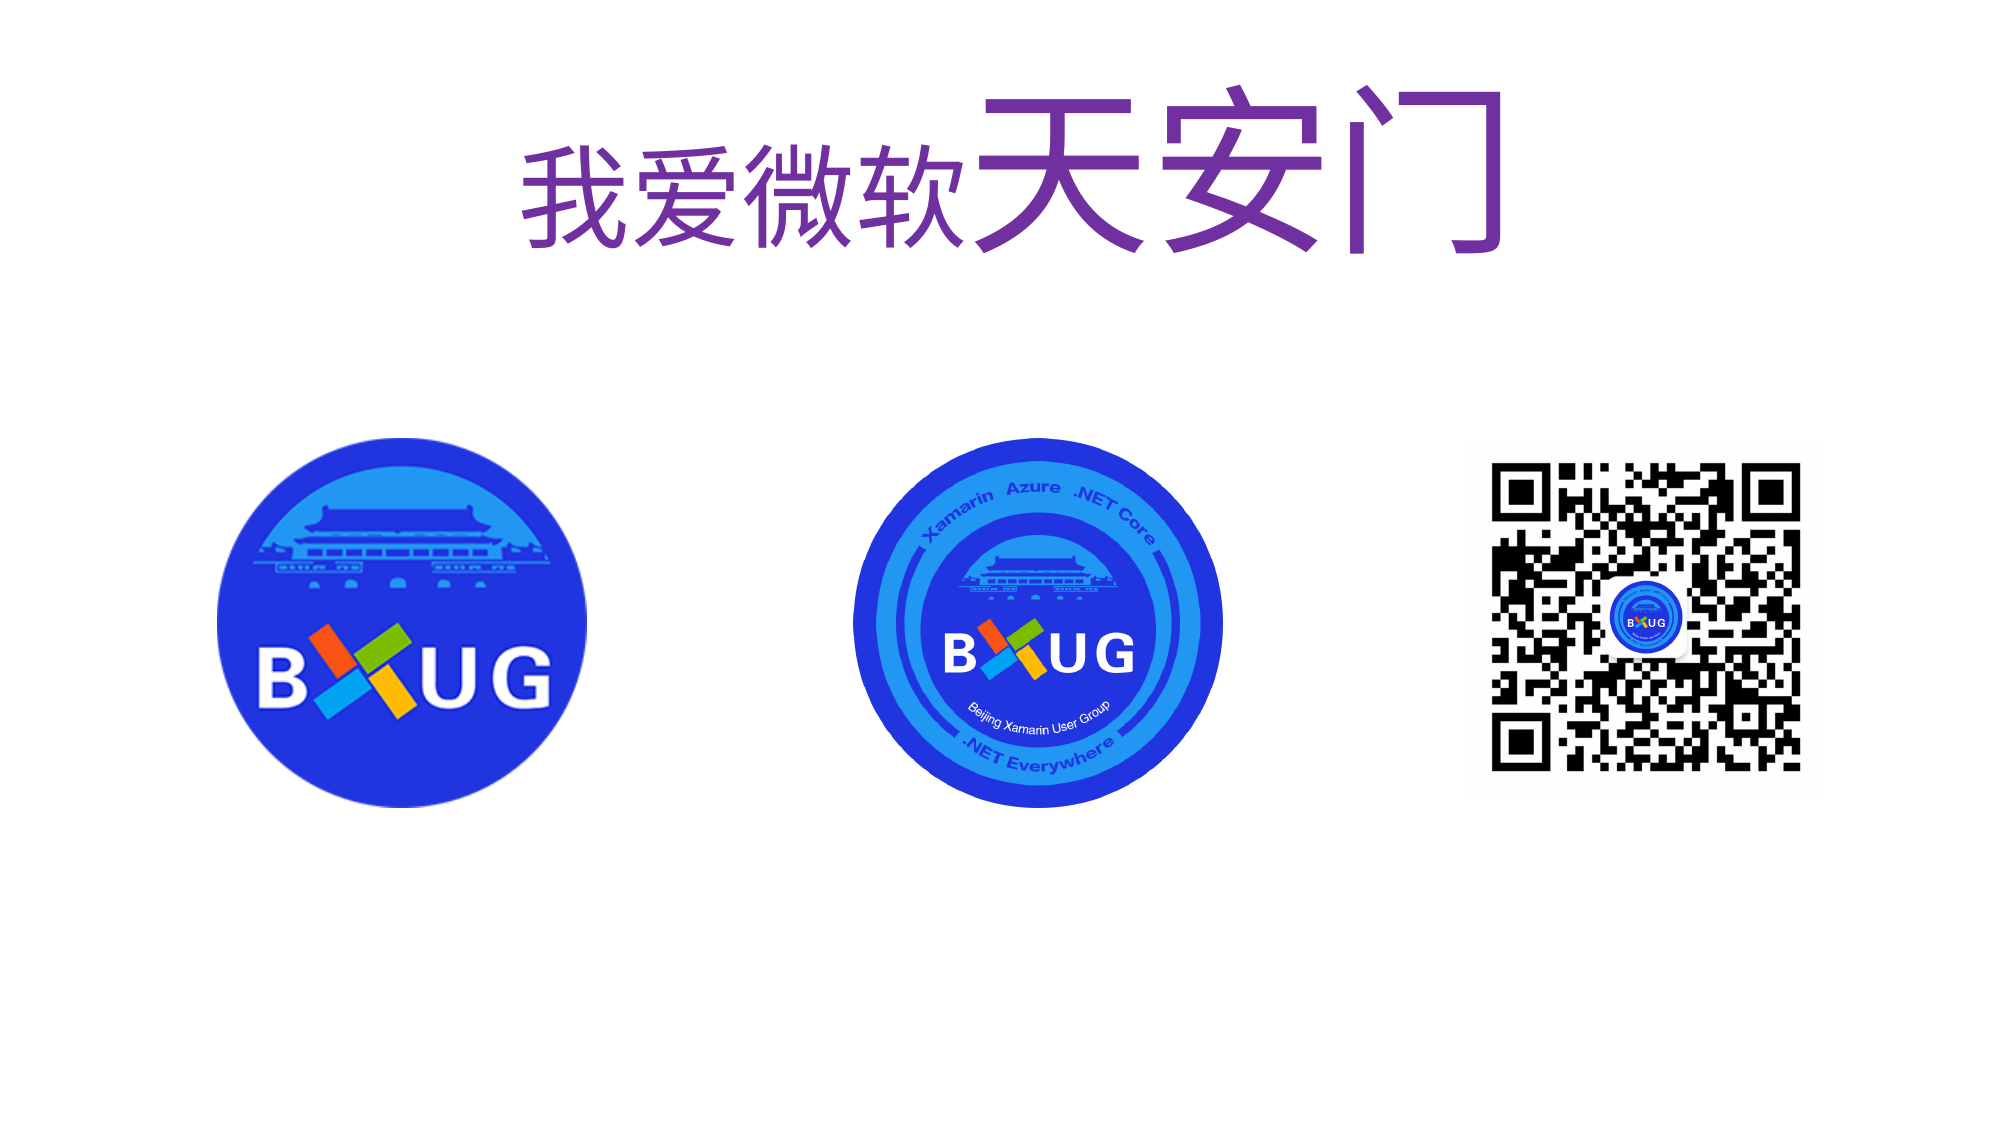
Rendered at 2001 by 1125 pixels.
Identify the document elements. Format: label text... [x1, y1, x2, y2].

text_box 我爱微软天安门 [502, 49, 1533, 284]
picture [1467, 438, 1825, 796]
picture [853, 438, 1223, 808]
picture [217, 438, 587, 808]
